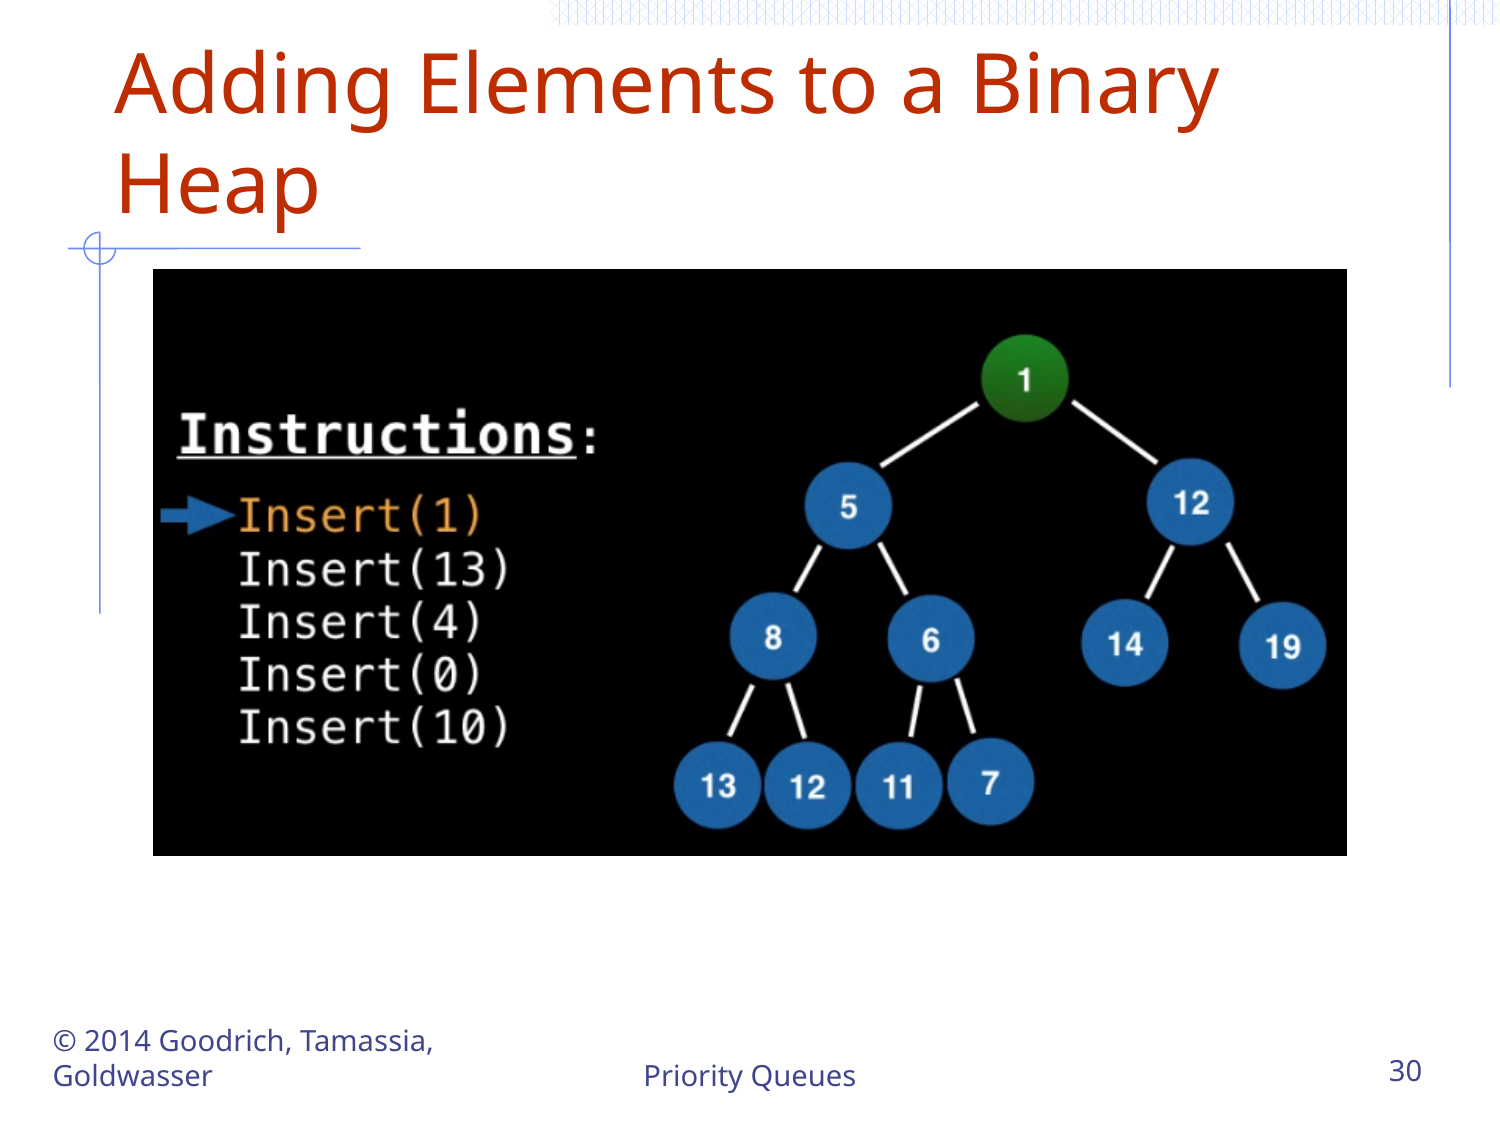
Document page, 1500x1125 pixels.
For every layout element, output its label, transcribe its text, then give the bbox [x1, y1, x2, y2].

slide_number 30 [1124, 1024, 1438, 1101]
slide_number © 2014 Goodrich, Tamassia, Goldwasser [37, 1024, 512, 1101]
title Adding Elements to a Binary Heap [99, 50, 1413, 238]
picture [153, 269, 1347, 856]
footer Priority Queues [512, 1024, 988, 1101]
